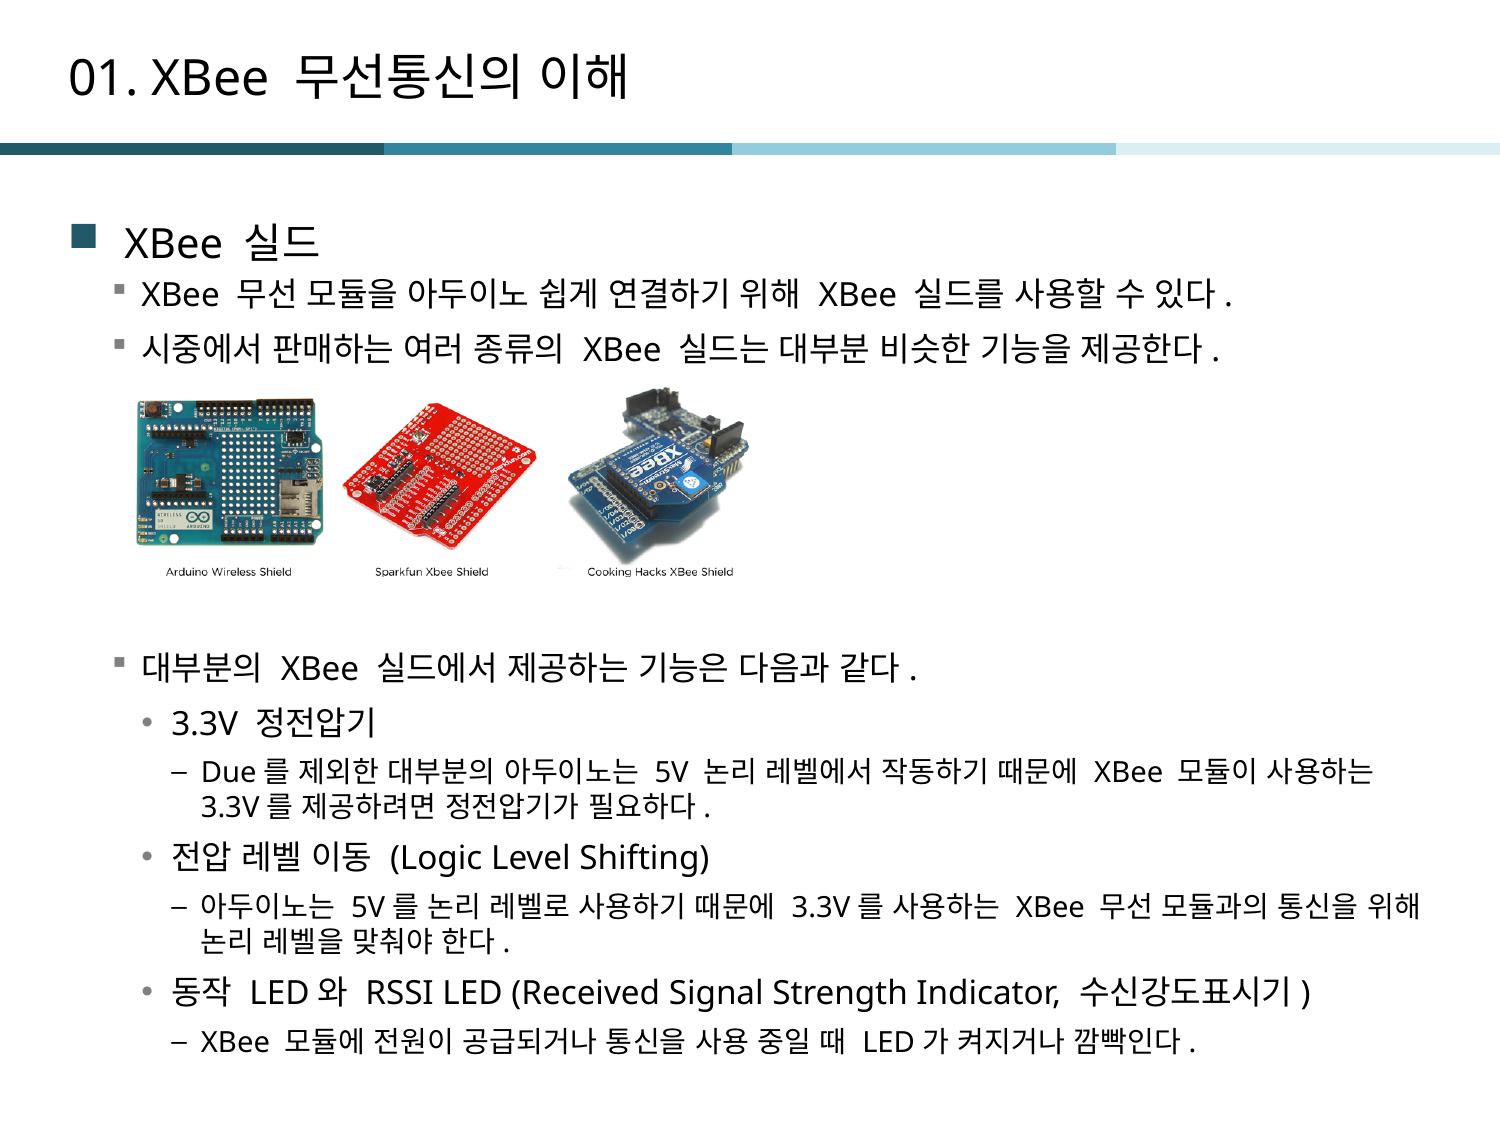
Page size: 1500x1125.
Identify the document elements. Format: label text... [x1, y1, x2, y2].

picture [135, 385, 751, 577]
title 01. XBee 무선통신의 이해 [53, 30, 1459, 121]
list XBee 실드 XBee 무선 모듈을 아두이노 쉽게 연결하기 위해 XBee 실드를 사용할 수 있다. 시중에서 판매하는 여러 종류의 XBee 실드는 대부분 비슷한 기능을 제공한다. 대부분의 XBee 실드에서 제공하는 기능은 다음과 같다. 3.3V 정전압기 Due를 제외한 대부분의 아두이노는 5V 논리 레벨에서 작동하기 때문에 XBee 모듈이 사용하는 3.3V를 제공하려면 정전압기가 필요하다. 전압 레벨 이동 (Logic Level Shifting) 아두이노는 5V를 논리 레벨로 사용하기 때문에 3.3V를 사용하는 XBee 무선 모듈과의 통신을 위해 논리 레벨을 맞춰야 한다. 동작 LED와 RSSI LED (Received Signal Strength Indicator, 수신강도표시기) XBee 모듈에 전원이 공급되거나 통신을 사용 중일 때 LED가 켜지거나 깜빡인다. [53, 184, 1447, 1071]
